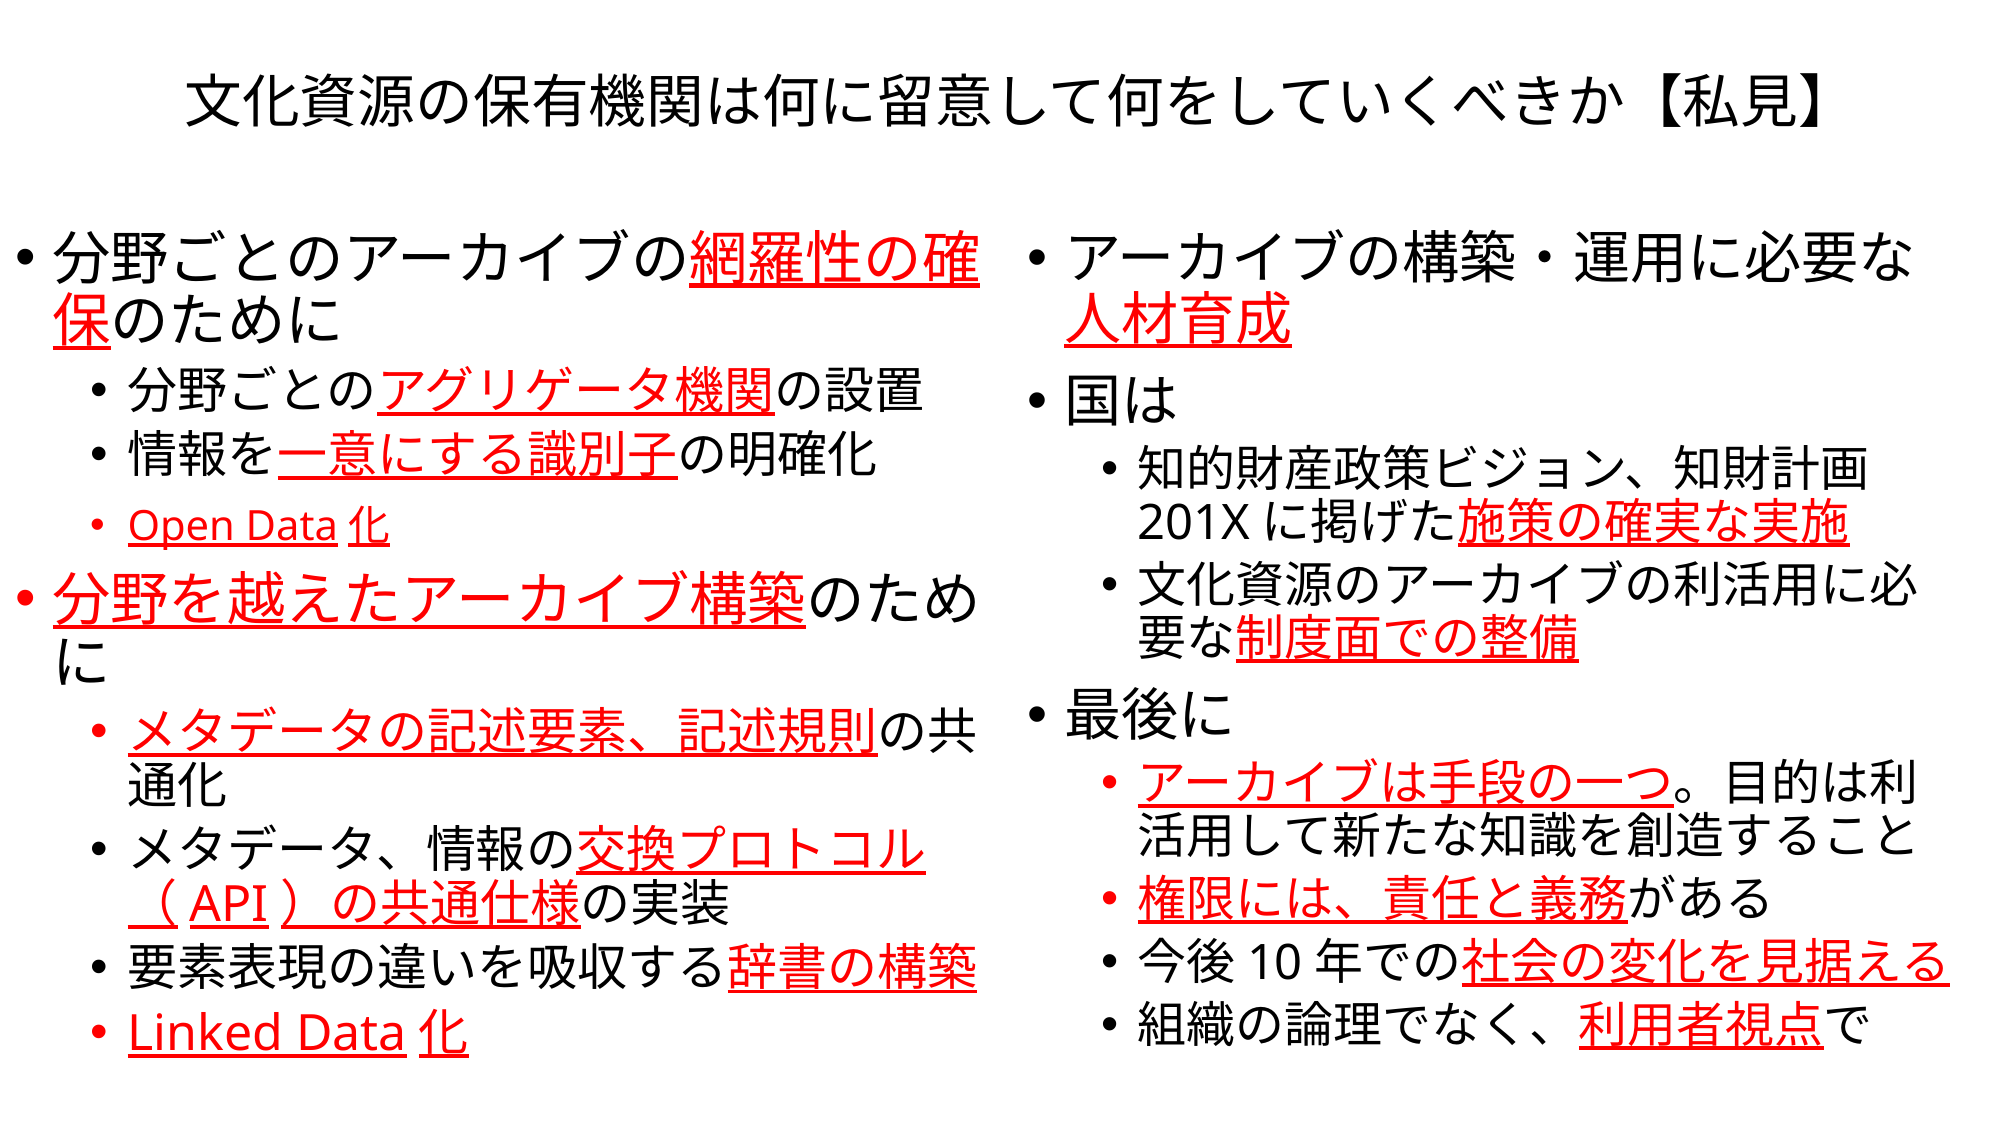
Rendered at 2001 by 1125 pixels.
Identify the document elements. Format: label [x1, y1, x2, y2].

title [66, 46, 1974, 162]
list [0, 221, 1972, 1076]
